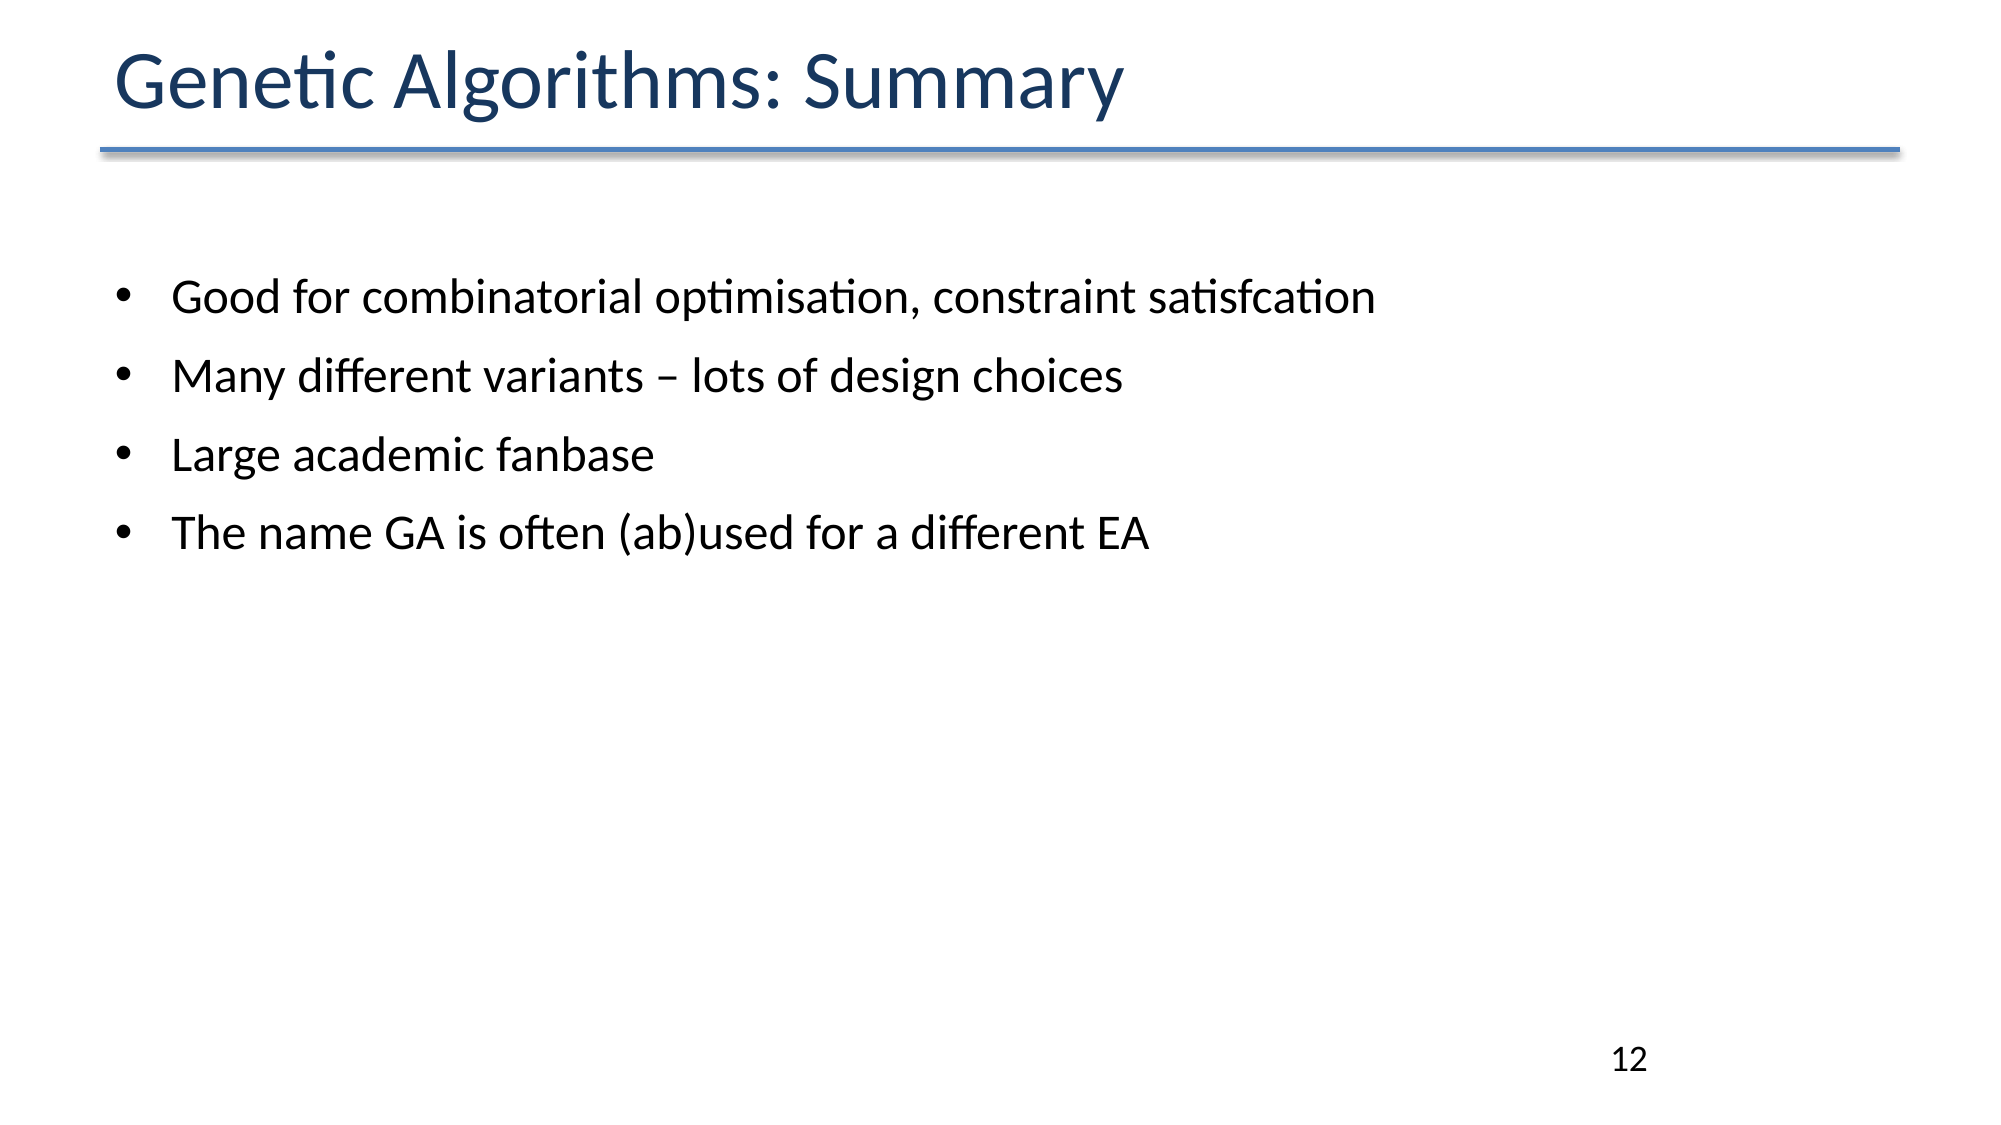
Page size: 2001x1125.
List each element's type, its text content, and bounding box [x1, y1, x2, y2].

title Genetic Algorithms: Summary [99, 3, 1900, 147]
list Good for combinatorial optimisation, constraint satisfcation Many different variants – lots of design choices Large academic fanbase The name GA is often (ab)used for a different EA [99, 262, 1900, 1060]
slide_number 12 [1595, 1026, 1750, 1109]
